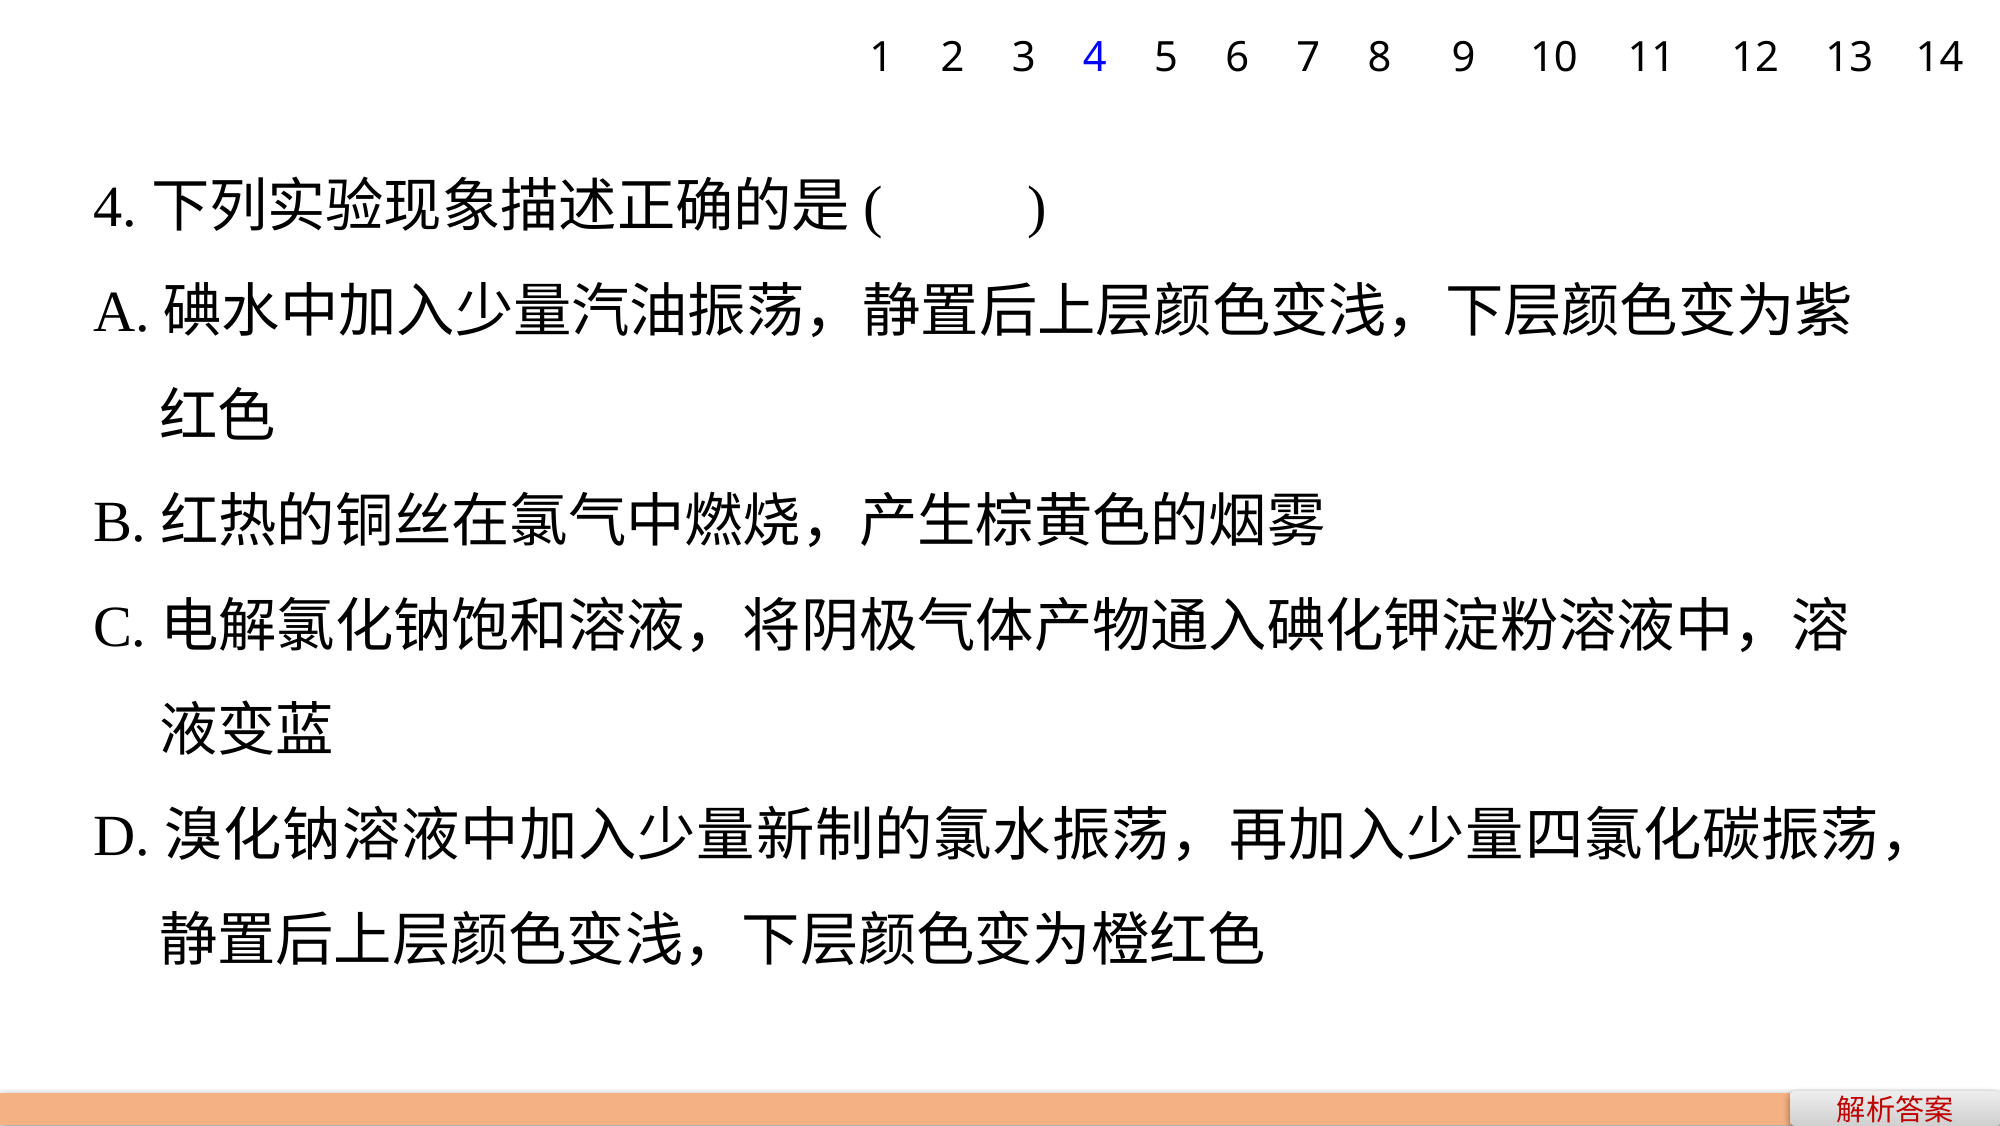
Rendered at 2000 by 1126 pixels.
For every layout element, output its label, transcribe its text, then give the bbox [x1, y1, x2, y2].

text_box 3 [996, 7, 1056, 102]
text_box 5 [1139, 7, 1199, 102]
text_box 解析答案 [1788, 1089, 2000, 1126]
text_box 4.下列实验现象描述正确的是( ) A.碘水中加入少量汽油振荡，静置后上层颜色变浅，下层颜色变为紫 红色 B.红热的铜丝在氯气中燃烧，产生棕黄色的烟雾 C.电解氯化钠饱和溶液，将阴极气体产物通入碘化钾淀粉溶液中，溶 液变蓝 D.溴化钠溶液中加入少量新制的氯水振荡，再加入少量四氯化碳振荡， 静置后上层颜色变浅，下层颜色变为橙红色 [78, 125, 1896, 980]
text_box 10 [1507, 7, 1599, 102]
text_box 14 [1905, 7, 1984, 102]
text_box 12 [1707, 7, 1800, 102]
text_box 13 [1811, 7, 1894, 102]
text_box 1 [854, 7, 914, 102]
text_box [0, 1092, 1787, 1126]
text_box 7 [1281, 7, 1341, 102]
text_box 11 [1610, 7, 1696, 102]
text_box 6 [1210, 7, 1270, 102]
text_box 2 [925, 7, 985, 102]
text_box 4 [1067, 7, 1127, 102]
text_box 8 [1352, 7, 1412, 102]
text_box 9 [1423, 7, 1496, 102]
